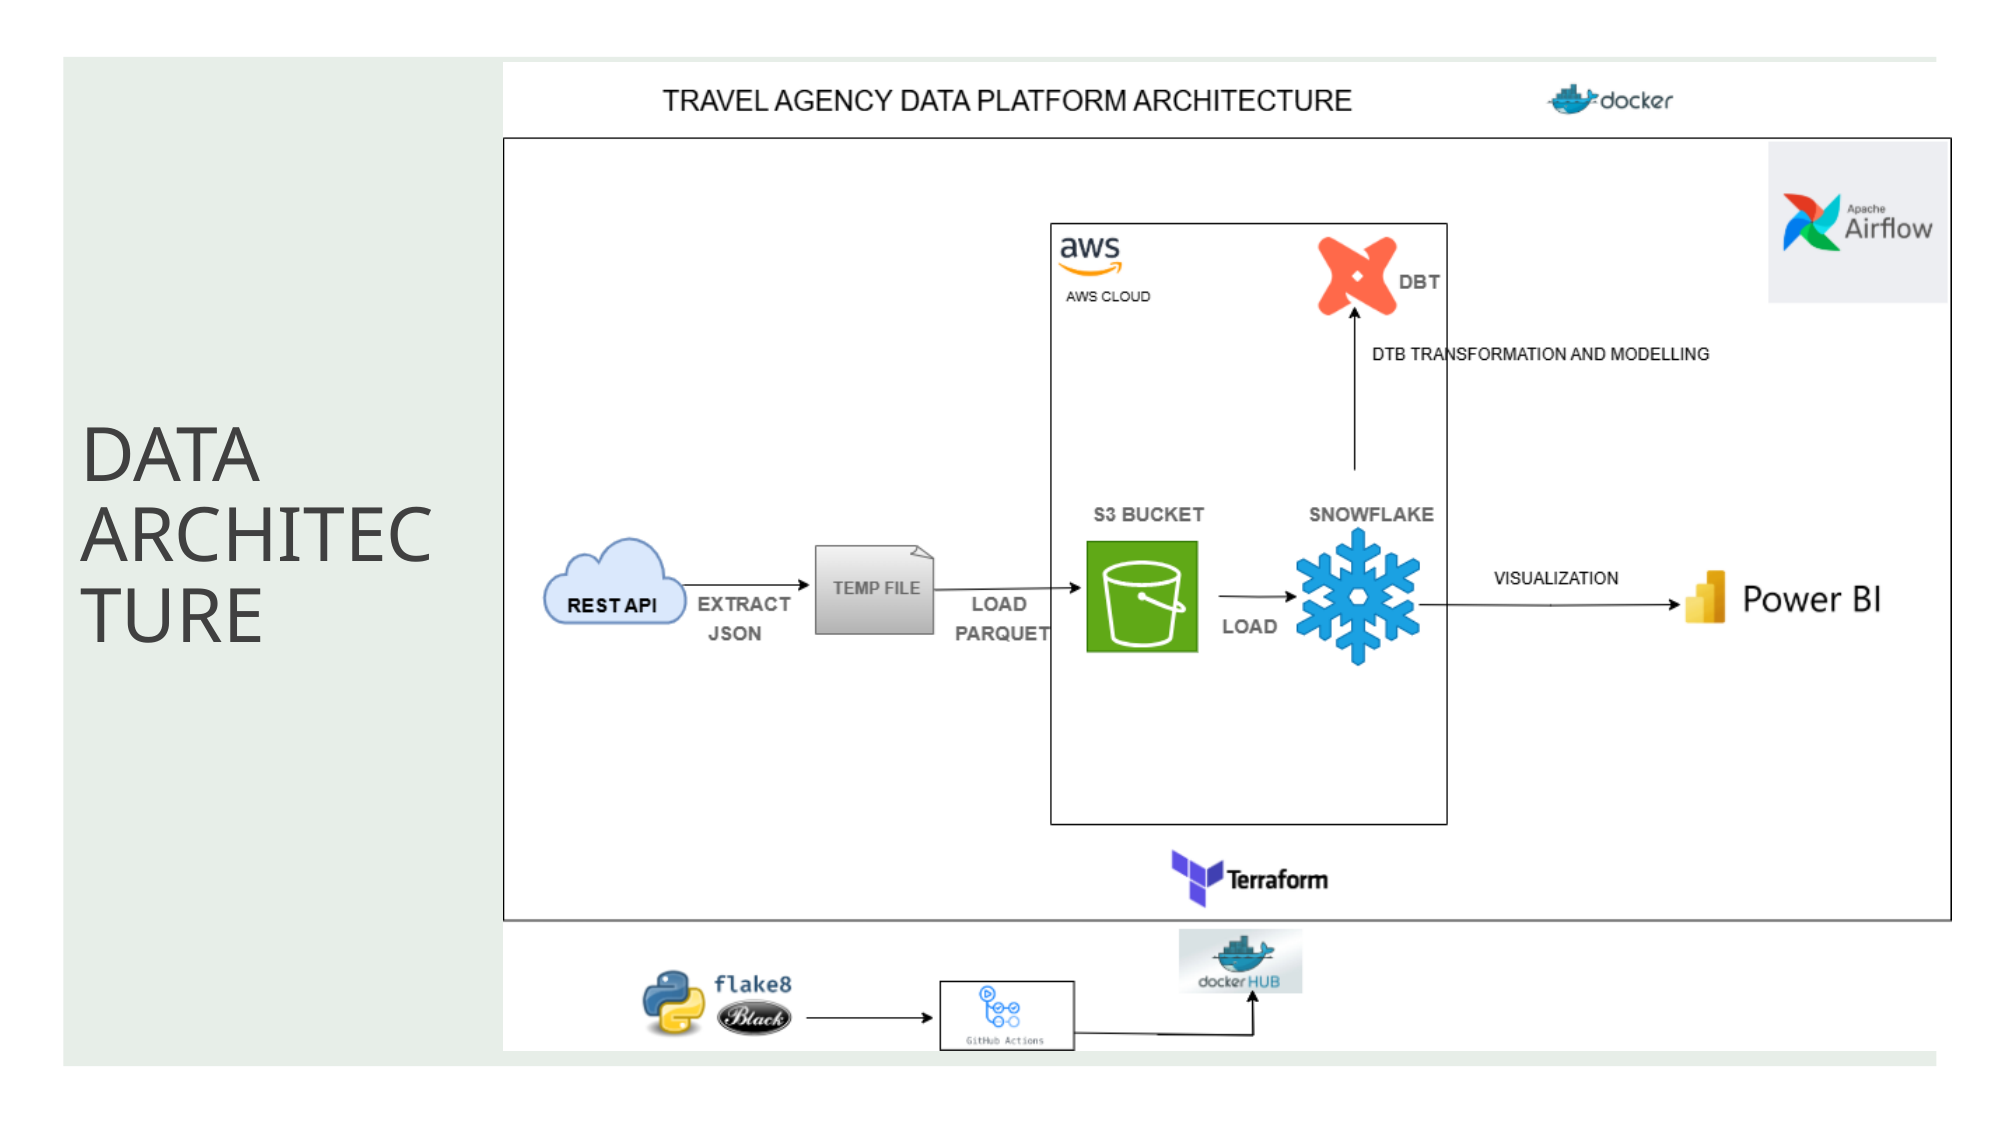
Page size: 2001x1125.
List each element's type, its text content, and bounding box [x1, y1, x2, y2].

title DATA ARCHITECTURE [65, 125, 488, 951]
picture [502, 62, 1952, 1051]
